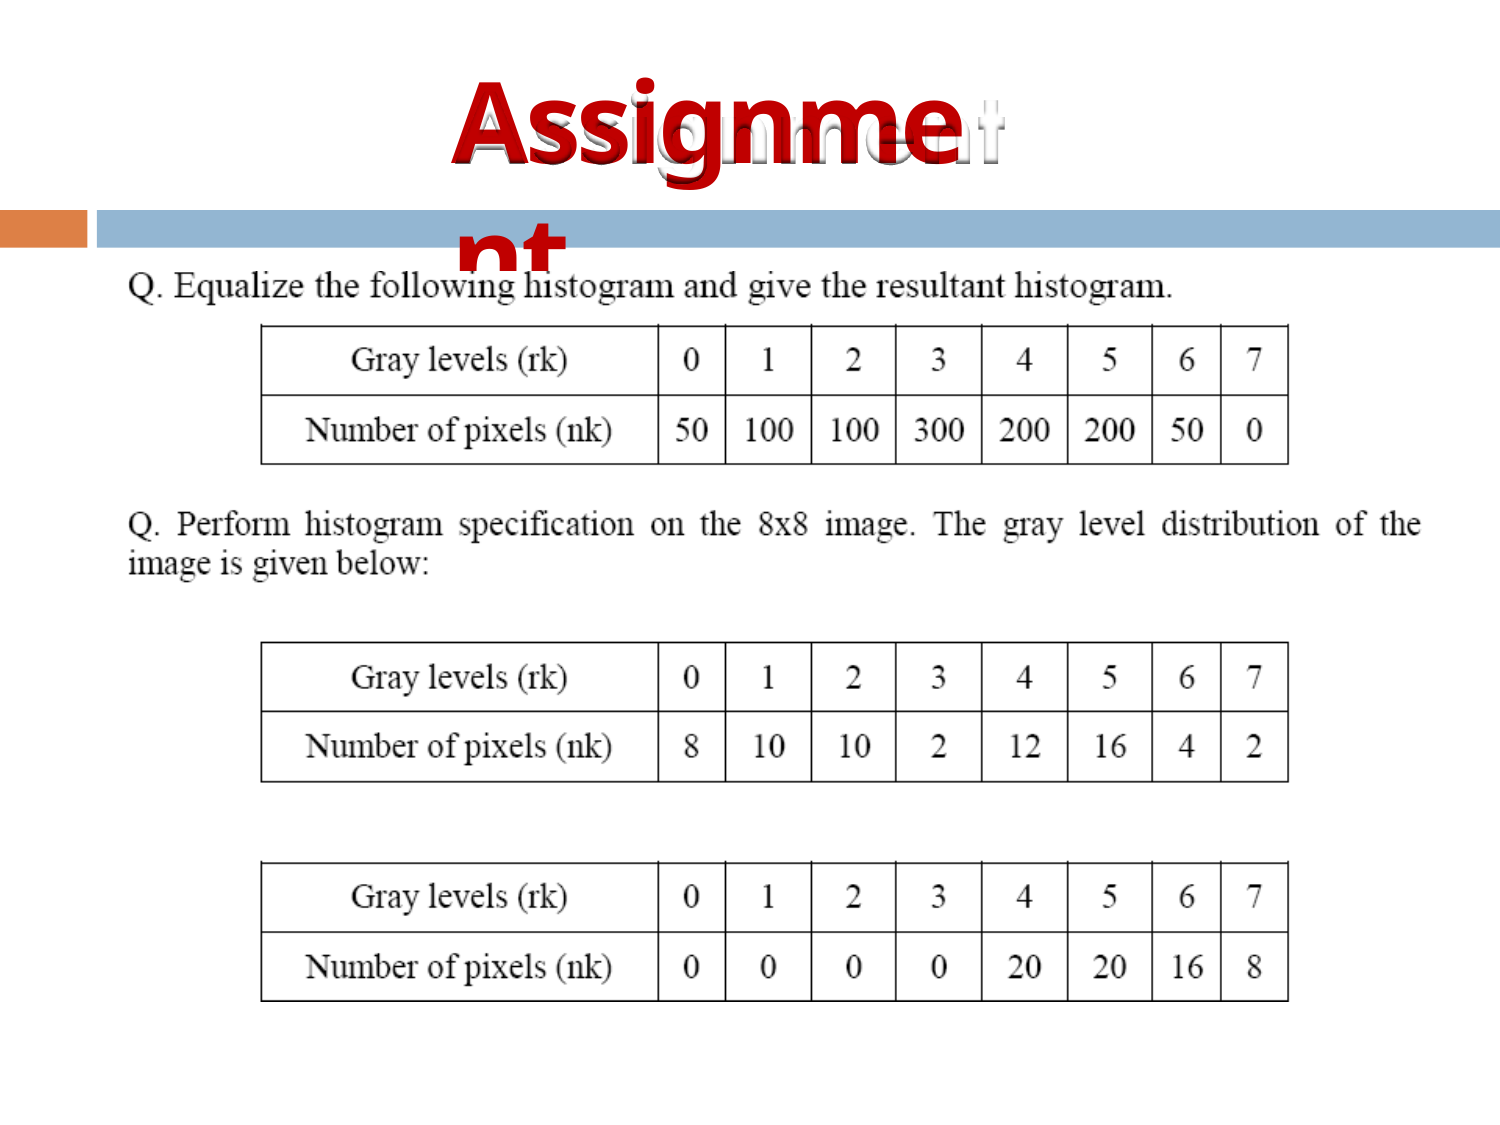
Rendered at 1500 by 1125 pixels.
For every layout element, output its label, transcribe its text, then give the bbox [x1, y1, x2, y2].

text_box [128, 271, 1422, 1002]
text_box [383, 23, 1074, 261]
title Assignment [449, 261, 1008, 271]
